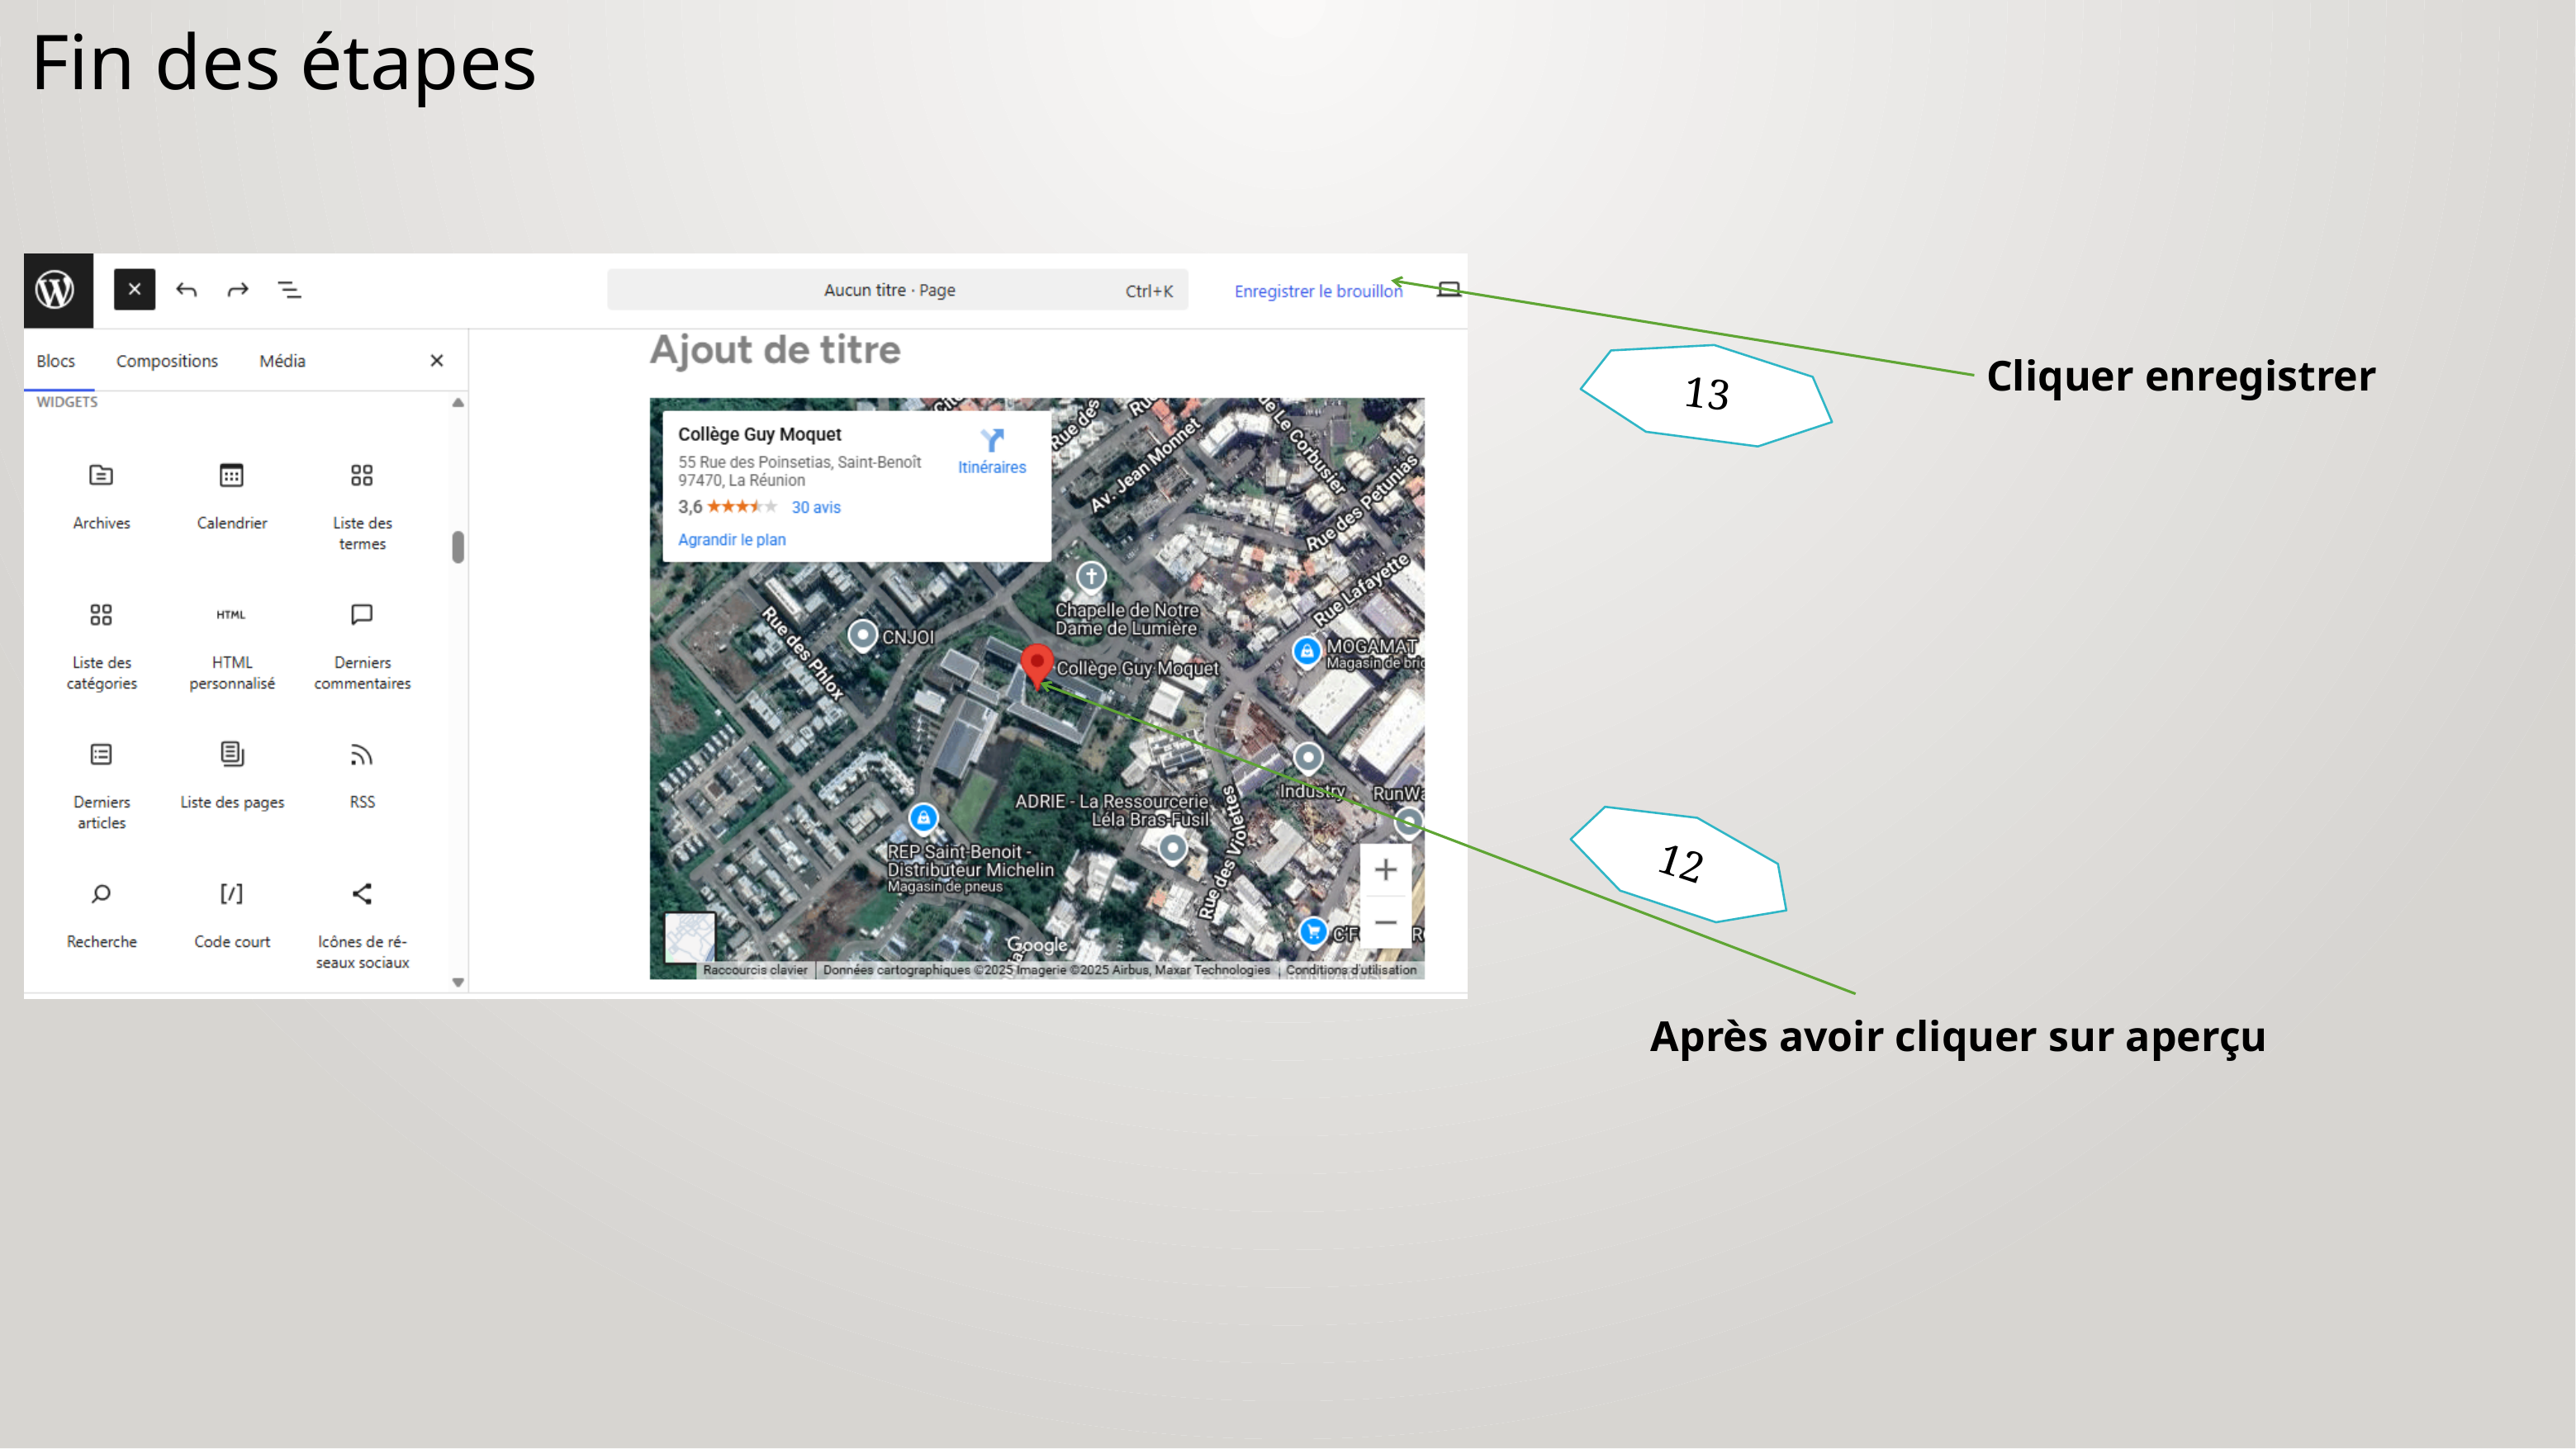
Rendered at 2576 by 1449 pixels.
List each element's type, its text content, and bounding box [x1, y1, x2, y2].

text_box 13 [1579, 376, 1834, 447]
text_box Après avoir cliquer sur aperçu [1639, 1004, 2310, 1067]
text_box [1390, 280, 1975, 376]
text_box Cliquer enregistrer [1974, 343, 2429, 406]
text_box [1039, 682, 1856, 994]
text_box Fin des étapes [17, 7, 1639, 111]
picture [24, 253, 1468, 999]
